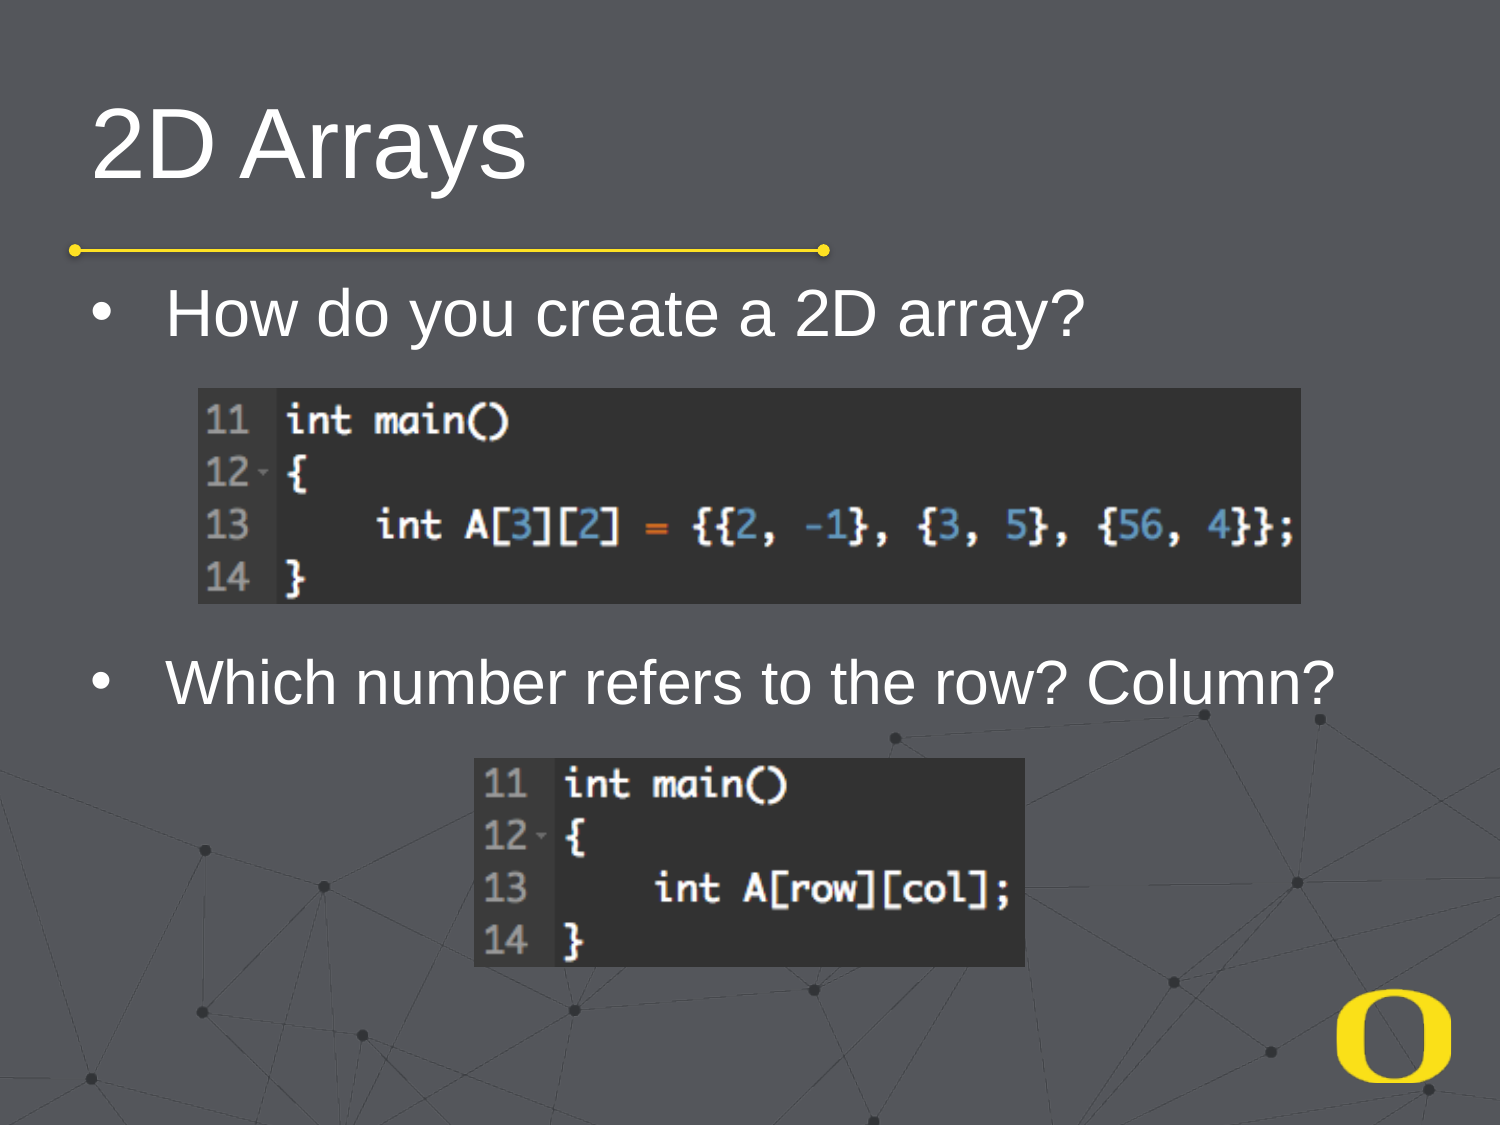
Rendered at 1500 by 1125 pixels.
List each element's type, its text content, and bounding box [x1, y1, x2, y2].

picture [474, 758, 1026, 967]
title 2D Arrays [75, 45, 1425, 233]
picture [198, 388, 1302, 604]
list How do you create a 2D array? Which number refers to the row? Column? [75, 262, 1425, 967]
